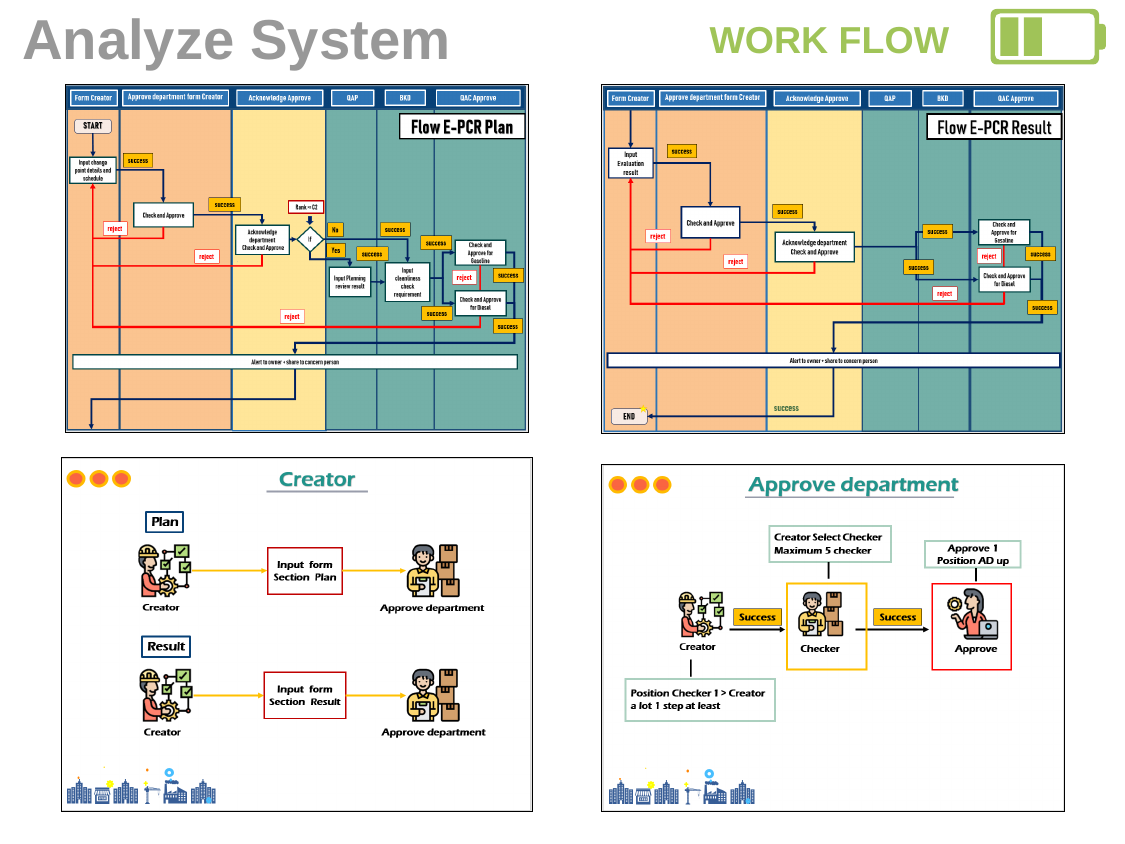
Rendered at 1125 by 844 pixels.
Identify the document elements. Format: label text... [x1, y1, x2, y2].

title Analyze System [0, 0, 473, 101]
text_box [992, 6, 1108, 67]
picture [64, 83, 529, 433]
picture [61, 457, 533, 812]
picture [600, 463, 1065, 812]
text_box WORK FLOW [659, 8, 1000, 69]
picture [600, 83, 1065, 434]
